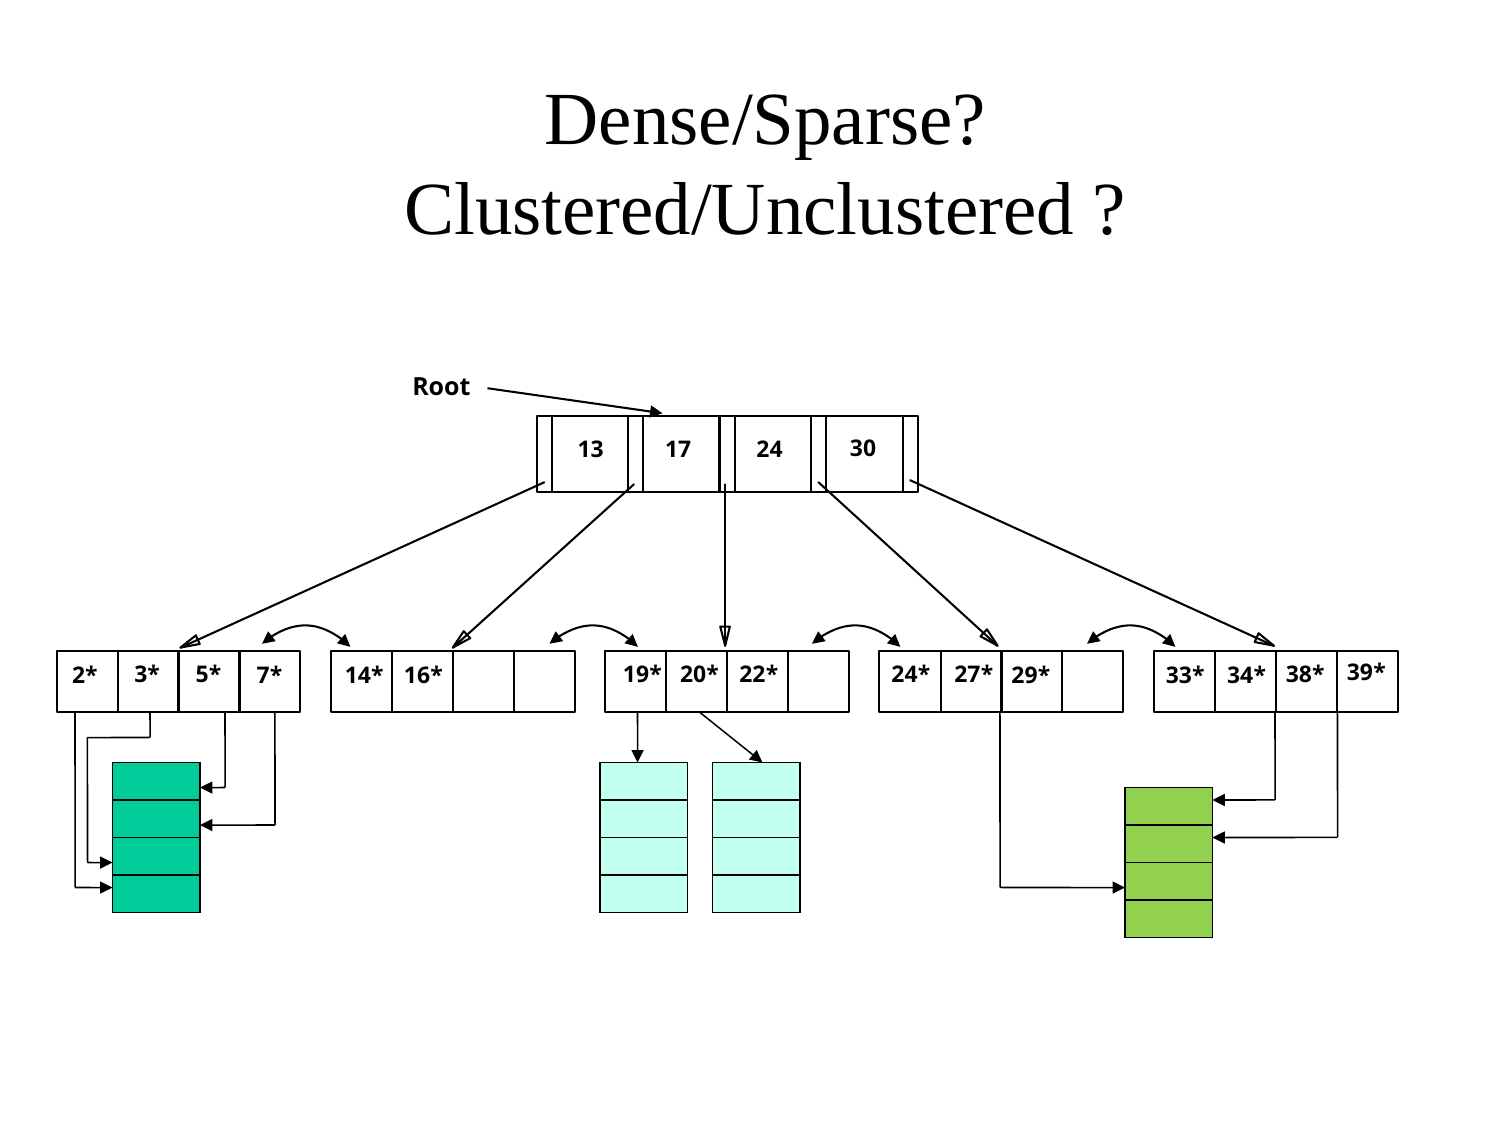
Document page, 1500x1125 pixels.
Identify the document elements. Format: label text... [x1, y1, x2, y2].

text_box 3* [119, 651, 176, 694]
text_box [1216, 831, 1338, 844]
text_box 24 [741, 427, 798, 470]
text_box 22* [724, 651, 794, 694]
text_box 7* [241, 653, 298, 696]
text_box [1062, 651, 1124, 713]
text_box 27* [939, 651, 1009, 694]
text_box [204, 781, 226, 794]
text_box [204, 818, 275, 832]
text_box [1001, 696, 1062, 713]
text_box [391, 696, 452, 713]
text_box [999, 881, 1119, 894]
text_box [87, 856, 107, 869]
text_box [112, 762, 201, 913]
text_box [699, 712, 762, 760]
text_box 20* [665, 651, 724, 694]
text_box [1214, 696, 1275, 713]
text_box [627, 415, 643, 492]
text_box 14* [329, 653, 389, 696]
text_box 2* [57, 653, 113, 696]
text_box [810, 415, 826, 492]
text_box [827, 415, 902, 492]
text_box 5* [180, 651, 237, 694]
text_box Dense/Sparse? Clustered/Unclustered ? [137, 68, 1413, 250]
text_box [180, 635, 200, 648]
text_box [605, 676, 666, 713]
text_box [719, 415, 734, 492]
text_box [980, 629, 998, 646]
text_box [56, 651, 117, 713]
text_box [788, 651, 850, 713]
text_box [727, 694, 788, 713]
text_box Root [397, 363, 486, 408]
text_box [536, 415, 552, 492]
text_box [902, 415, 918, 492]
text_box [549, 625, 638, 690]
text_box [74, 881, 107, 894]
text_box [631, 712, 644, 760]
text_box 19* [608, 651, 665, 694]
text_box [644, 415, 719, 492]
text_box [1336, 692, 1398, 713]
text_box 39* [1332, 650, 1401, 692]
text_box 33* [1151, 653, 1212, 696]
text_box [330, 696, 391, 713]
text_box [117, 651, 178, 713]
text_box [720, 626, 730, 646]
text_box 24* [876, 651, 939, 694]
text_box [735, 415, 810, 492]
text_box 34* [1212, 653, 1282, 696]
text_box [178, 651, 239, 713]
text_box [513, 651, 575, 713]
text_box 13 [562, 427, 620, 470]
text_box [599, 762, 688, 913]
text_box [1216, 793, 1276, 807]
text_box [1254, 633, 1274, 646]
text_box [262, 625, 351, 690]
text_box [879, 694, 940, 713]
text_box 30 [835, 425, 892, 468]
text_box 17 [650, 427, 707, 470]
text_box [1153, 696, 1214, 713]
text_box [239, 651, 301, 713]
text_box [487, 388, 663, 418]
text_box [553, 415, 627, 492]
text_box [1087, 625, 1176, 690]
text_box 16* [389, 653, 458, 696]
text_box [940, 694, 1001, 713]
text_box 38* [1271, 651, 1340, 694]
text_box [1124, 787, 1213, 938]
text_box [1275, 694, 1336, 713]
text_box [452, 631, 471, 648]
text_box 29* [996, 653, 1066, 696]
text_box [452, 651, 513, 713]
text_box [666, 694, 727, 713]
text_box [812, 625, 901, 690]
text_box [712, 762, 801, 913]
